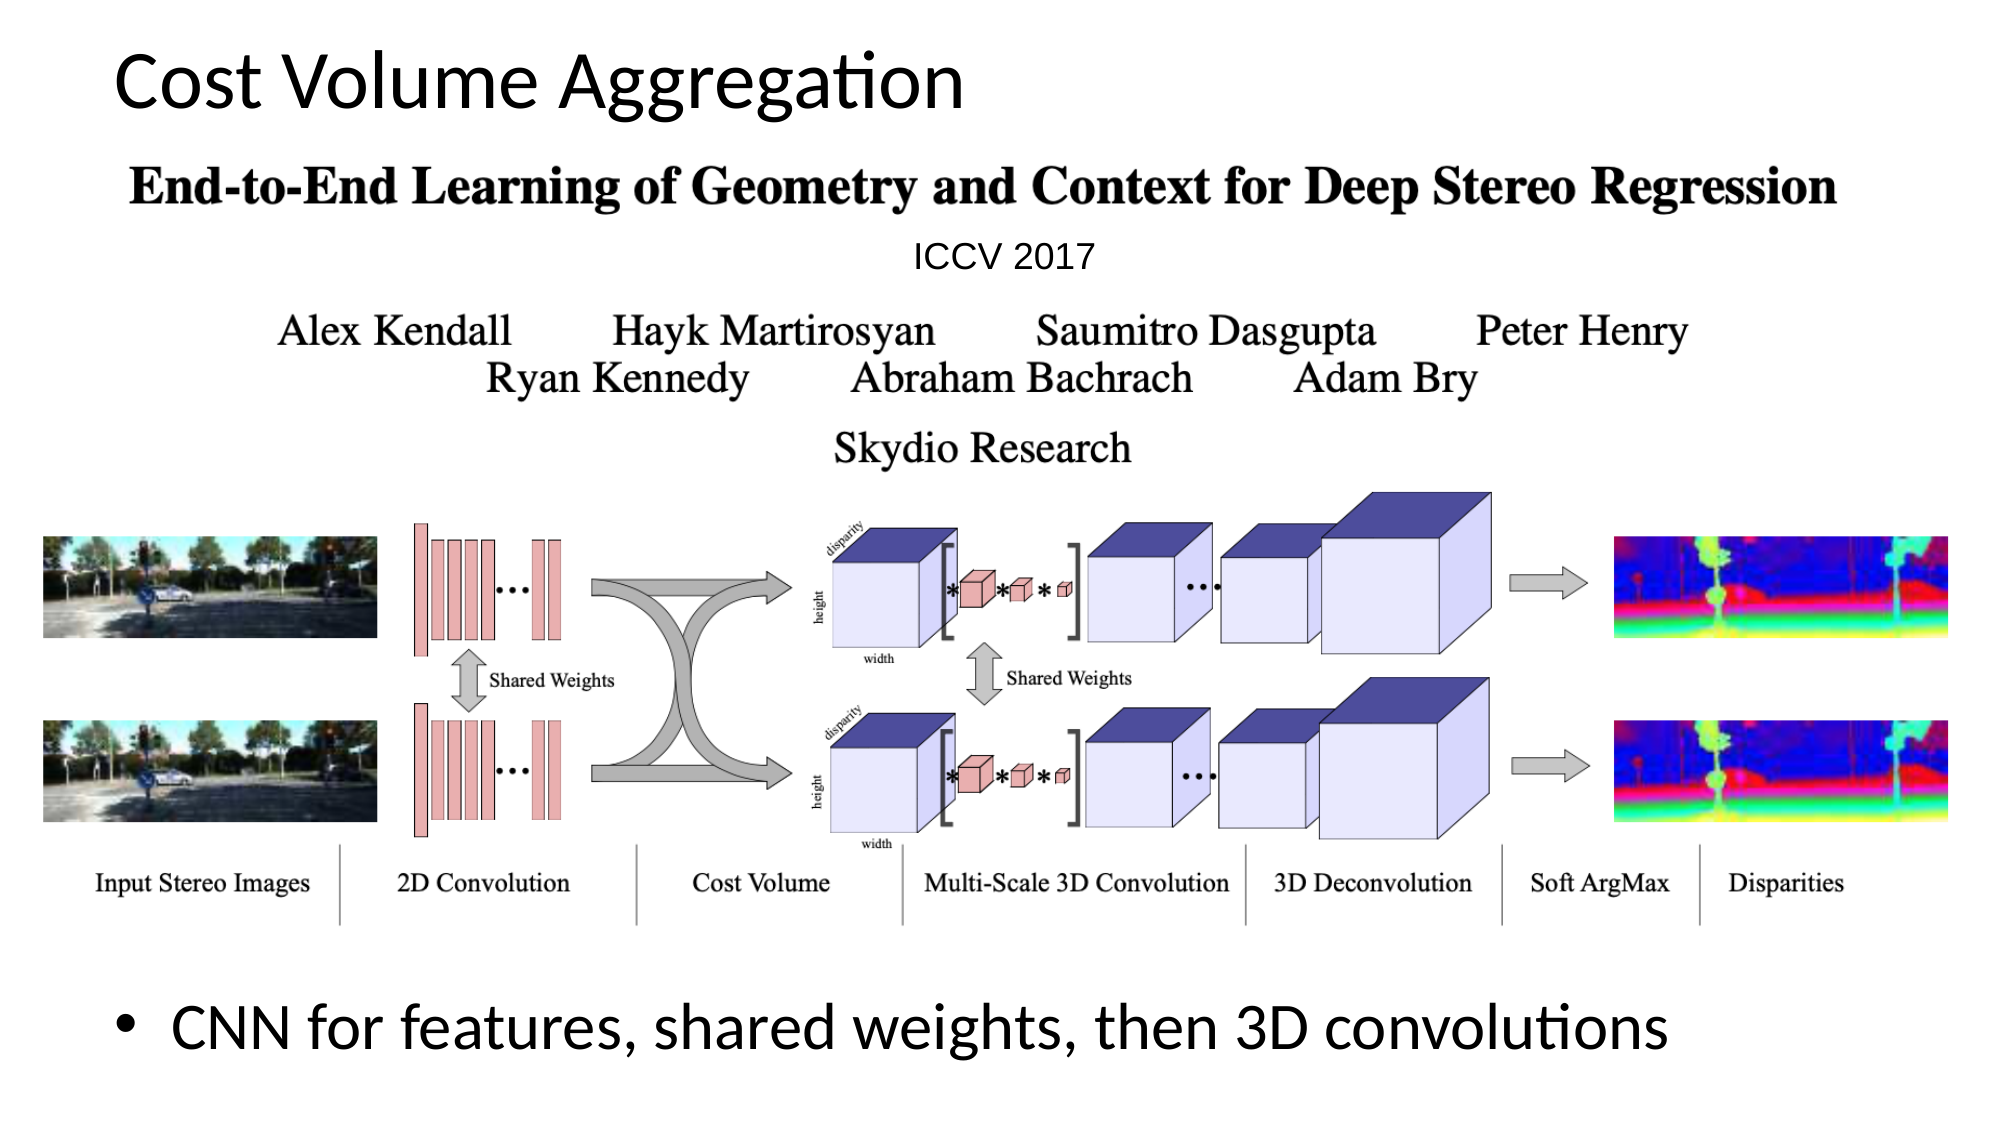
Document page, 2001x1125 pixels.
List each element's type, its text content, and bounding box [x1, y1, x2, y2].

picture [0, 149, 2000, 938]
title Cost Volume Aggregation [99, 0, 1901, 151]
list CNN for features, shared weights, then 3D convolutions [99, 974, 1901, 1081]
